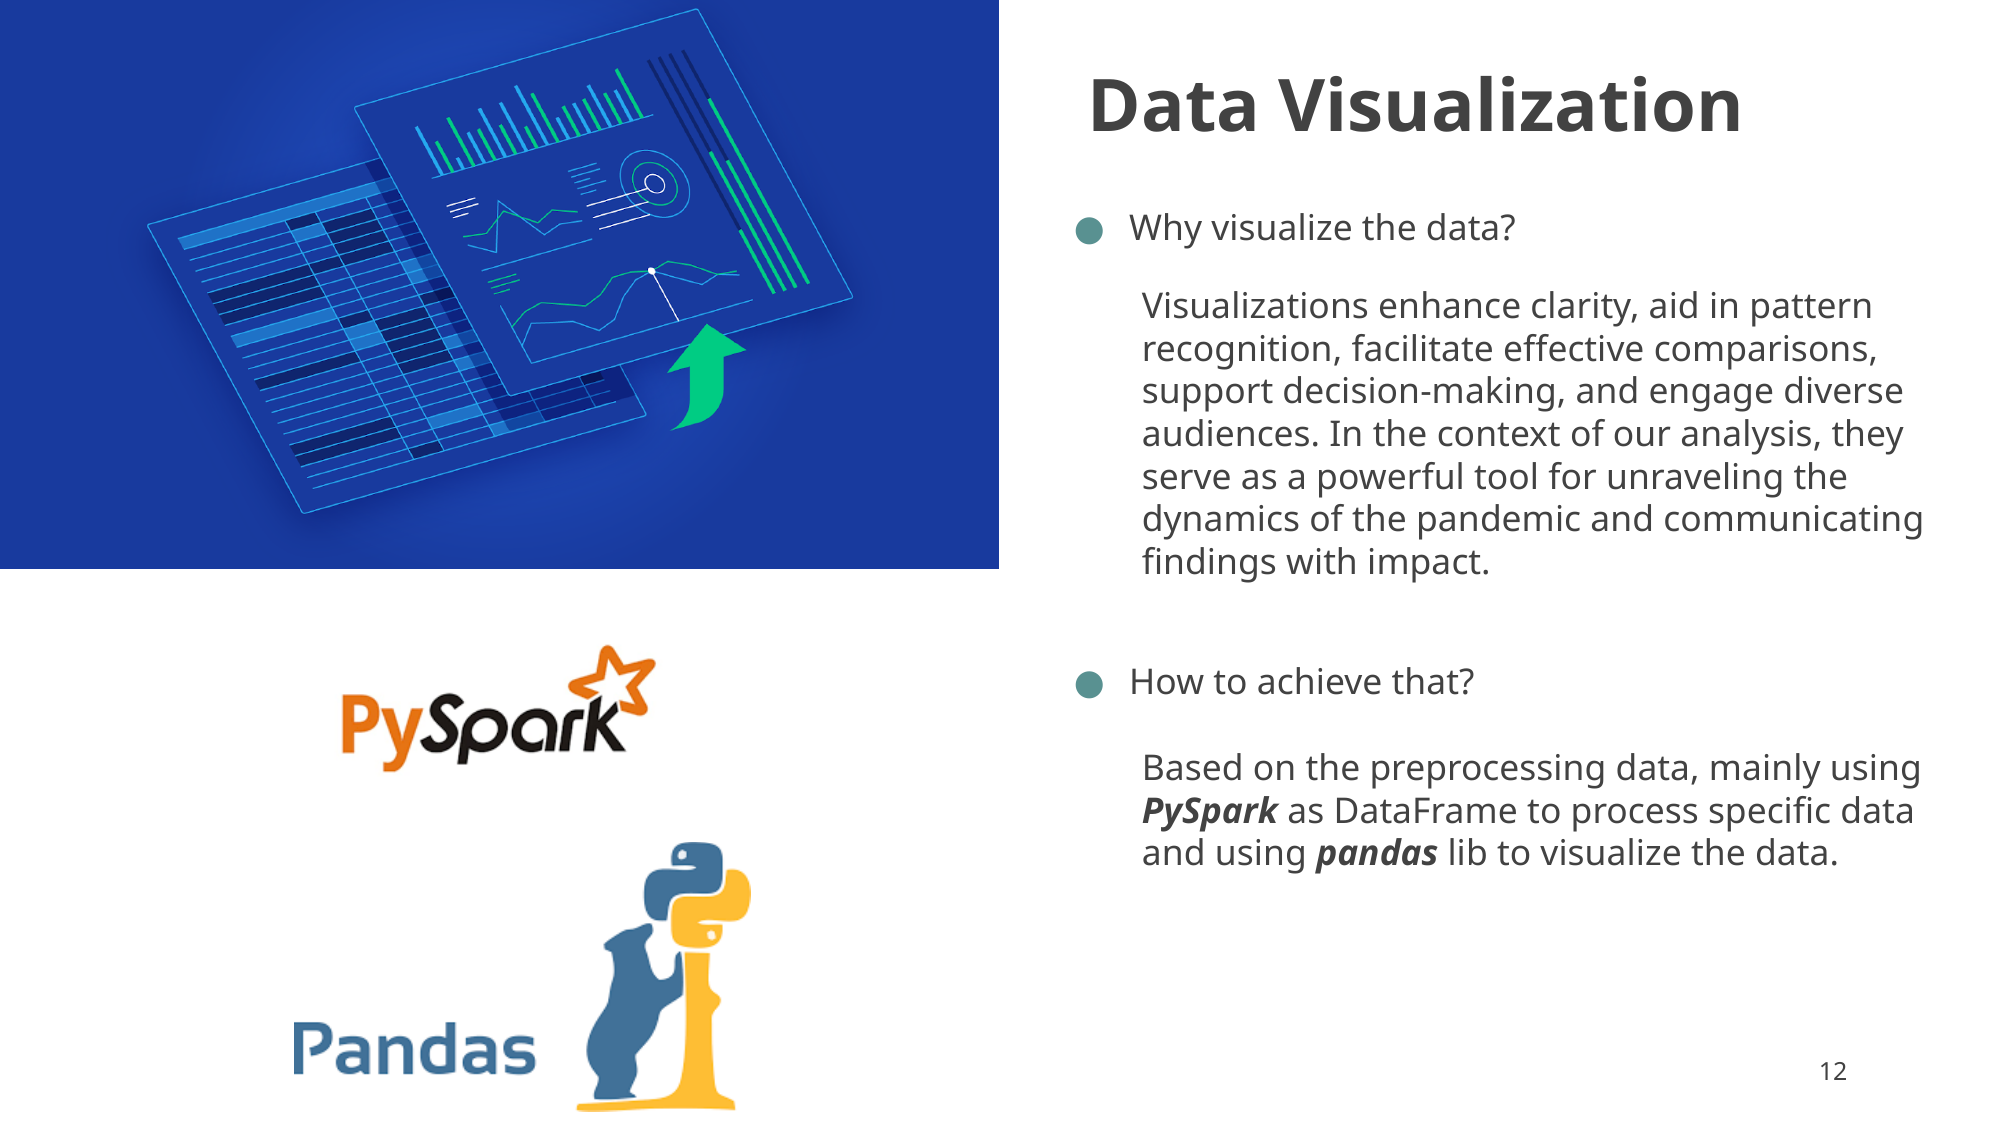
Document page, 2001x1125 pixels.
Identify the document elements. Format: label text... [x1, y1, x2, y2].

text_box Based on the preprocessing data, mainly using PySpark as DataFrame to process specific data and using pandas lib to visualize the data. [1126, 730, 1952, 936]
title Data Visualization [1072, 26, 1771, 190]
picture [294, 612, 752, 1112]
picture [0, 0, 999, 570]
text_box Visualizations enhance clarity, aid in pattern recognition, facilitate effective comparisons, support decision-making, and engage diverse audiences. In the context of our analysis, they serve as a powerful tool for unraveling the dynamics of the pandemic and communicating findings with impact. [1126, 268, 1952, 613]
text_box How to achieve that? [1039, 644, 2000, 717]
text_box Why visualize the data? [1039, 190, 2000, 263]
slide_number ‹#› [1412, 1042, 1863, 1103]
